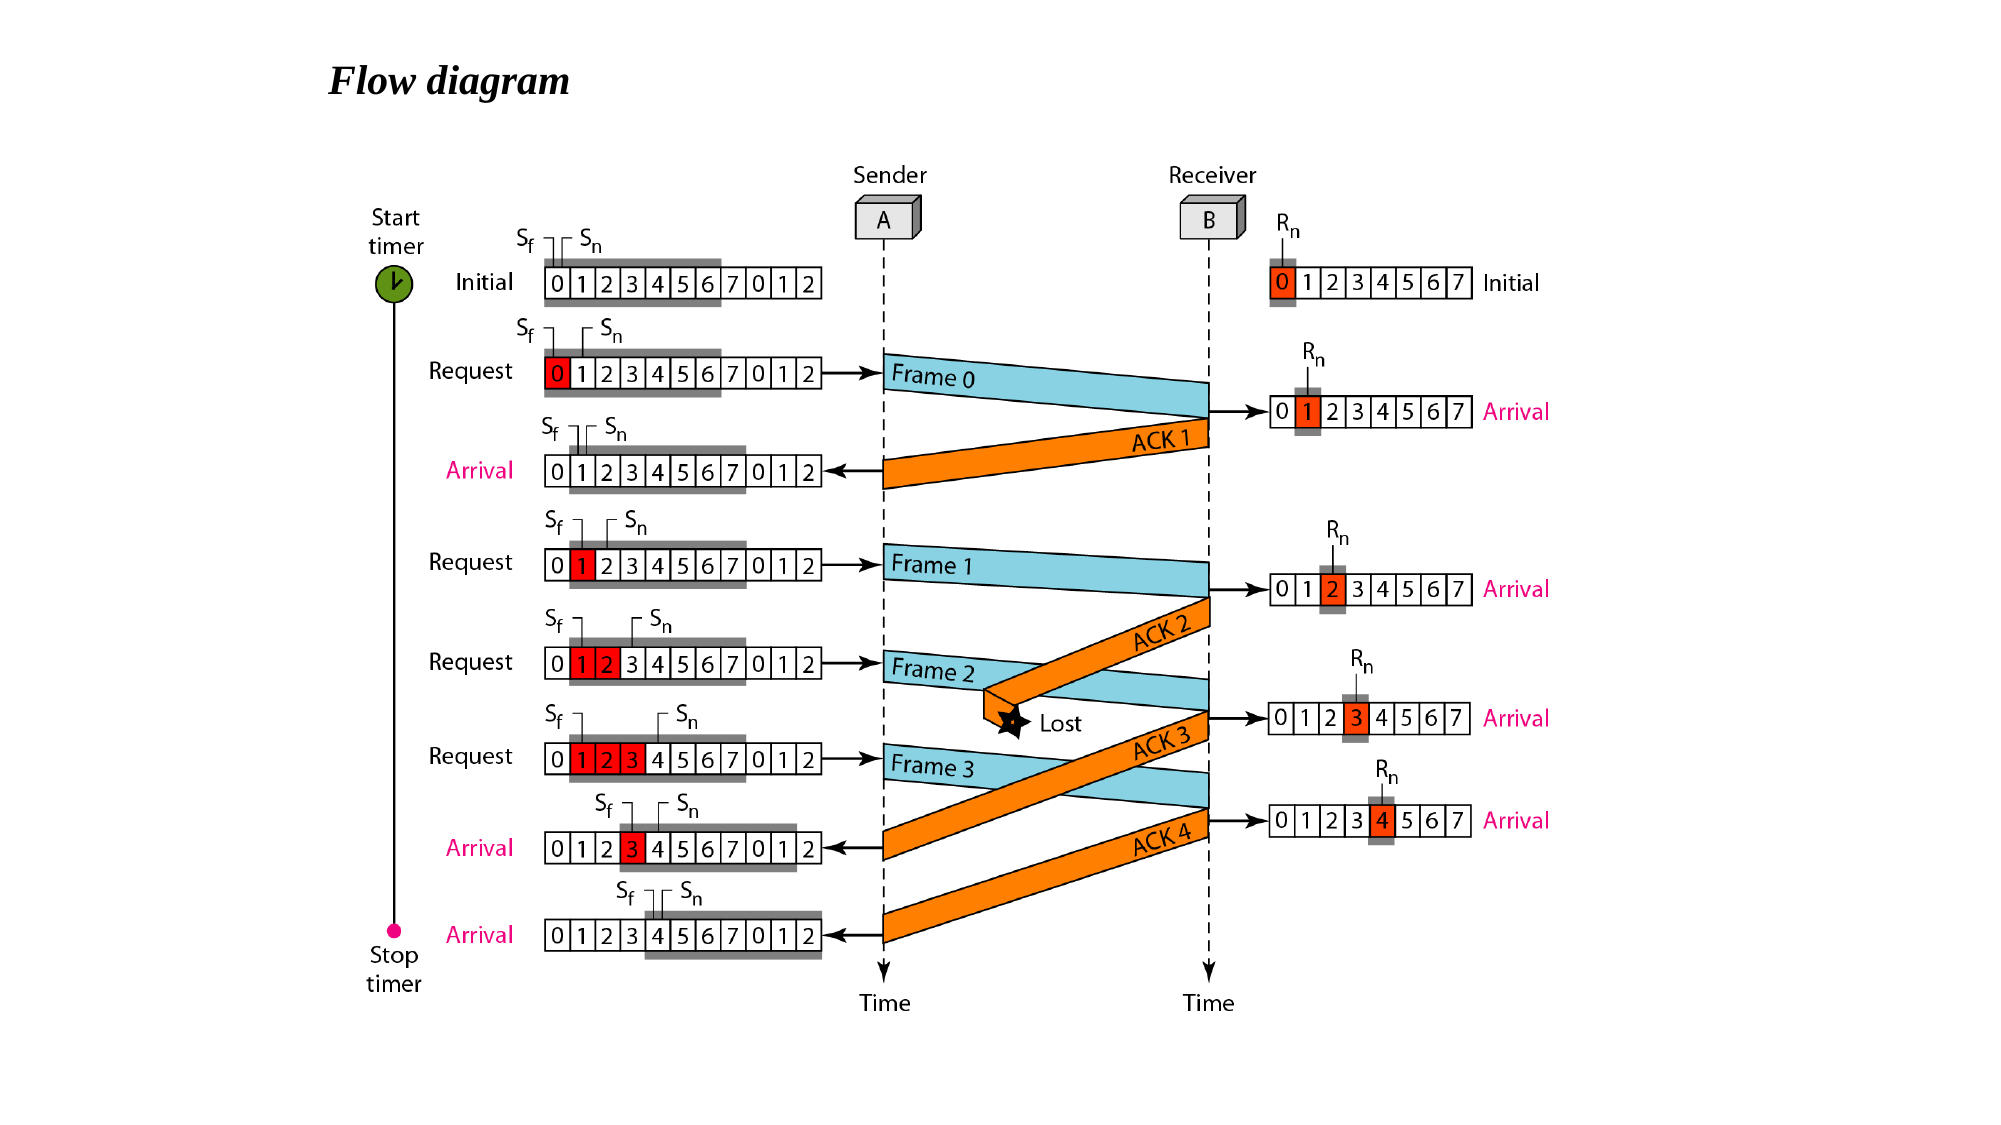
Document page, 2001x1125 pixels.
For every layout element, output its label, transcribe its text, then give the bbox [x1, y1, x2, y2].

picture [366, 162, 1550, 1018]
text_box Flow diagram [300, 37, 597, 113]
